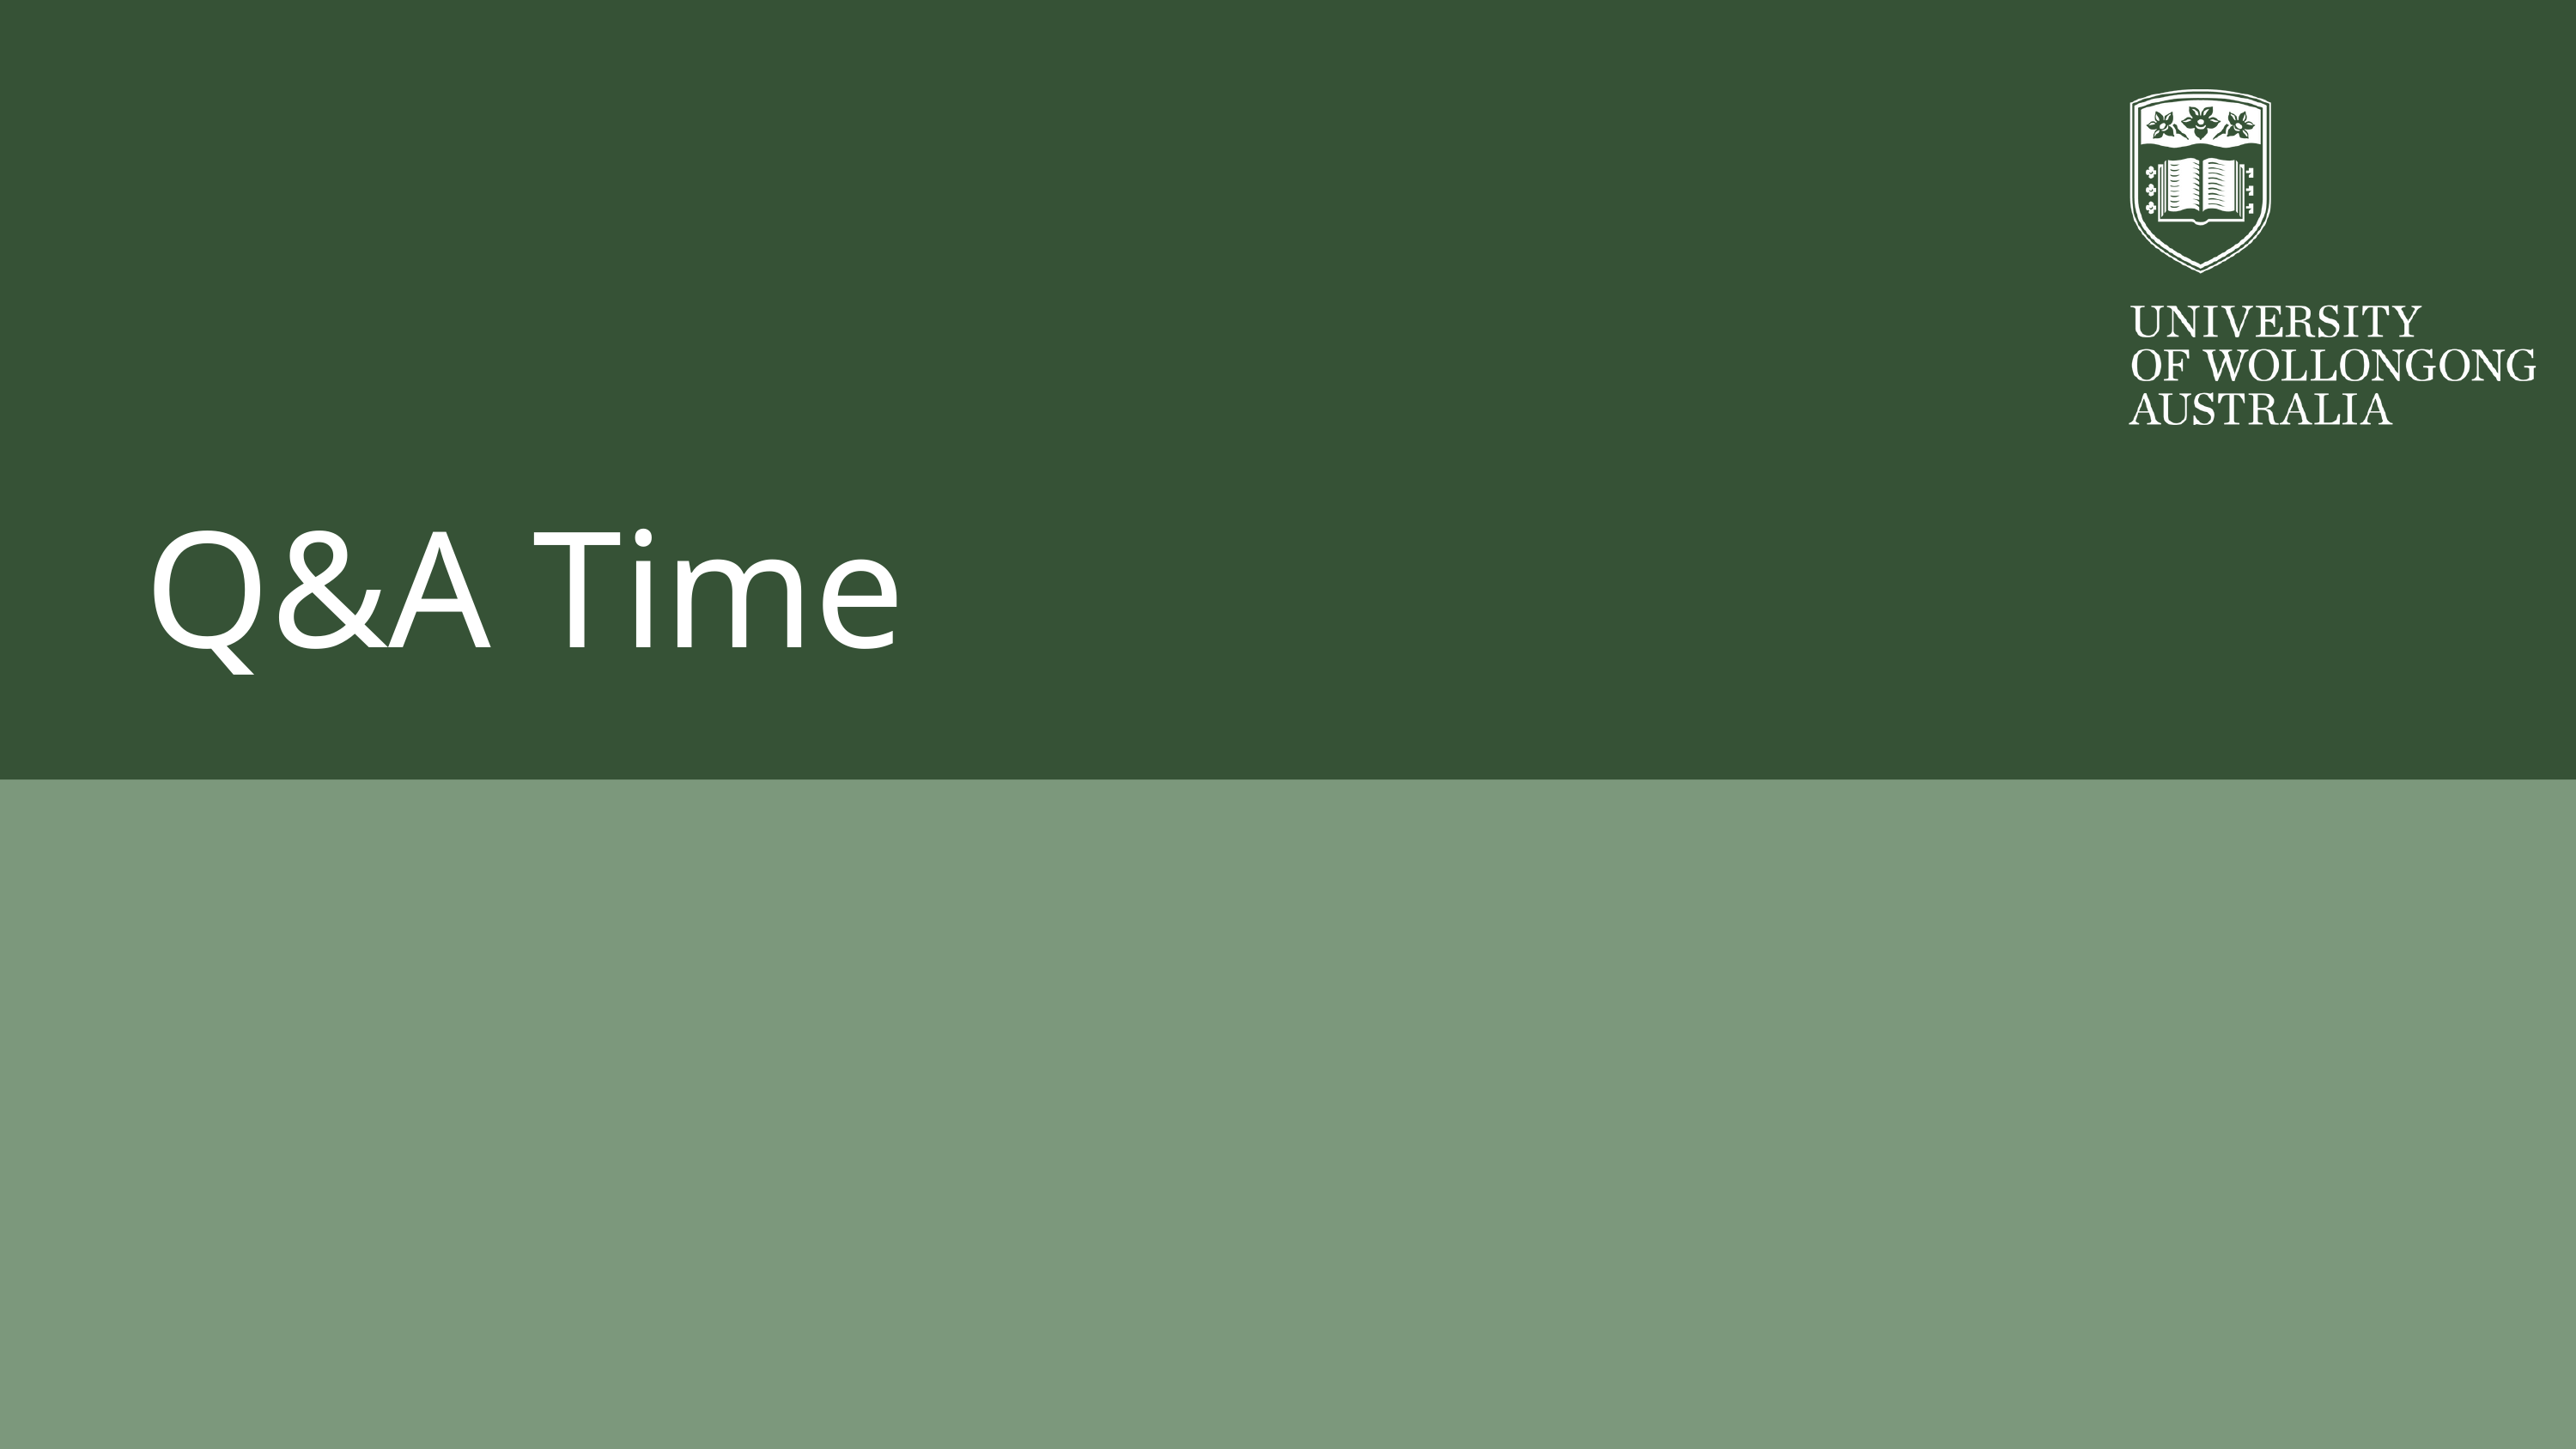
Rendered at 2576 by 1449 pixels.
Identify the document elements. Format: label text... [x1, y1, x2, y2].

text_box Q&A Time [144, 454, 1150, 681]
text_box [2129, 89, 2537, 425]
text_box [0, 0, 2576, 780]
